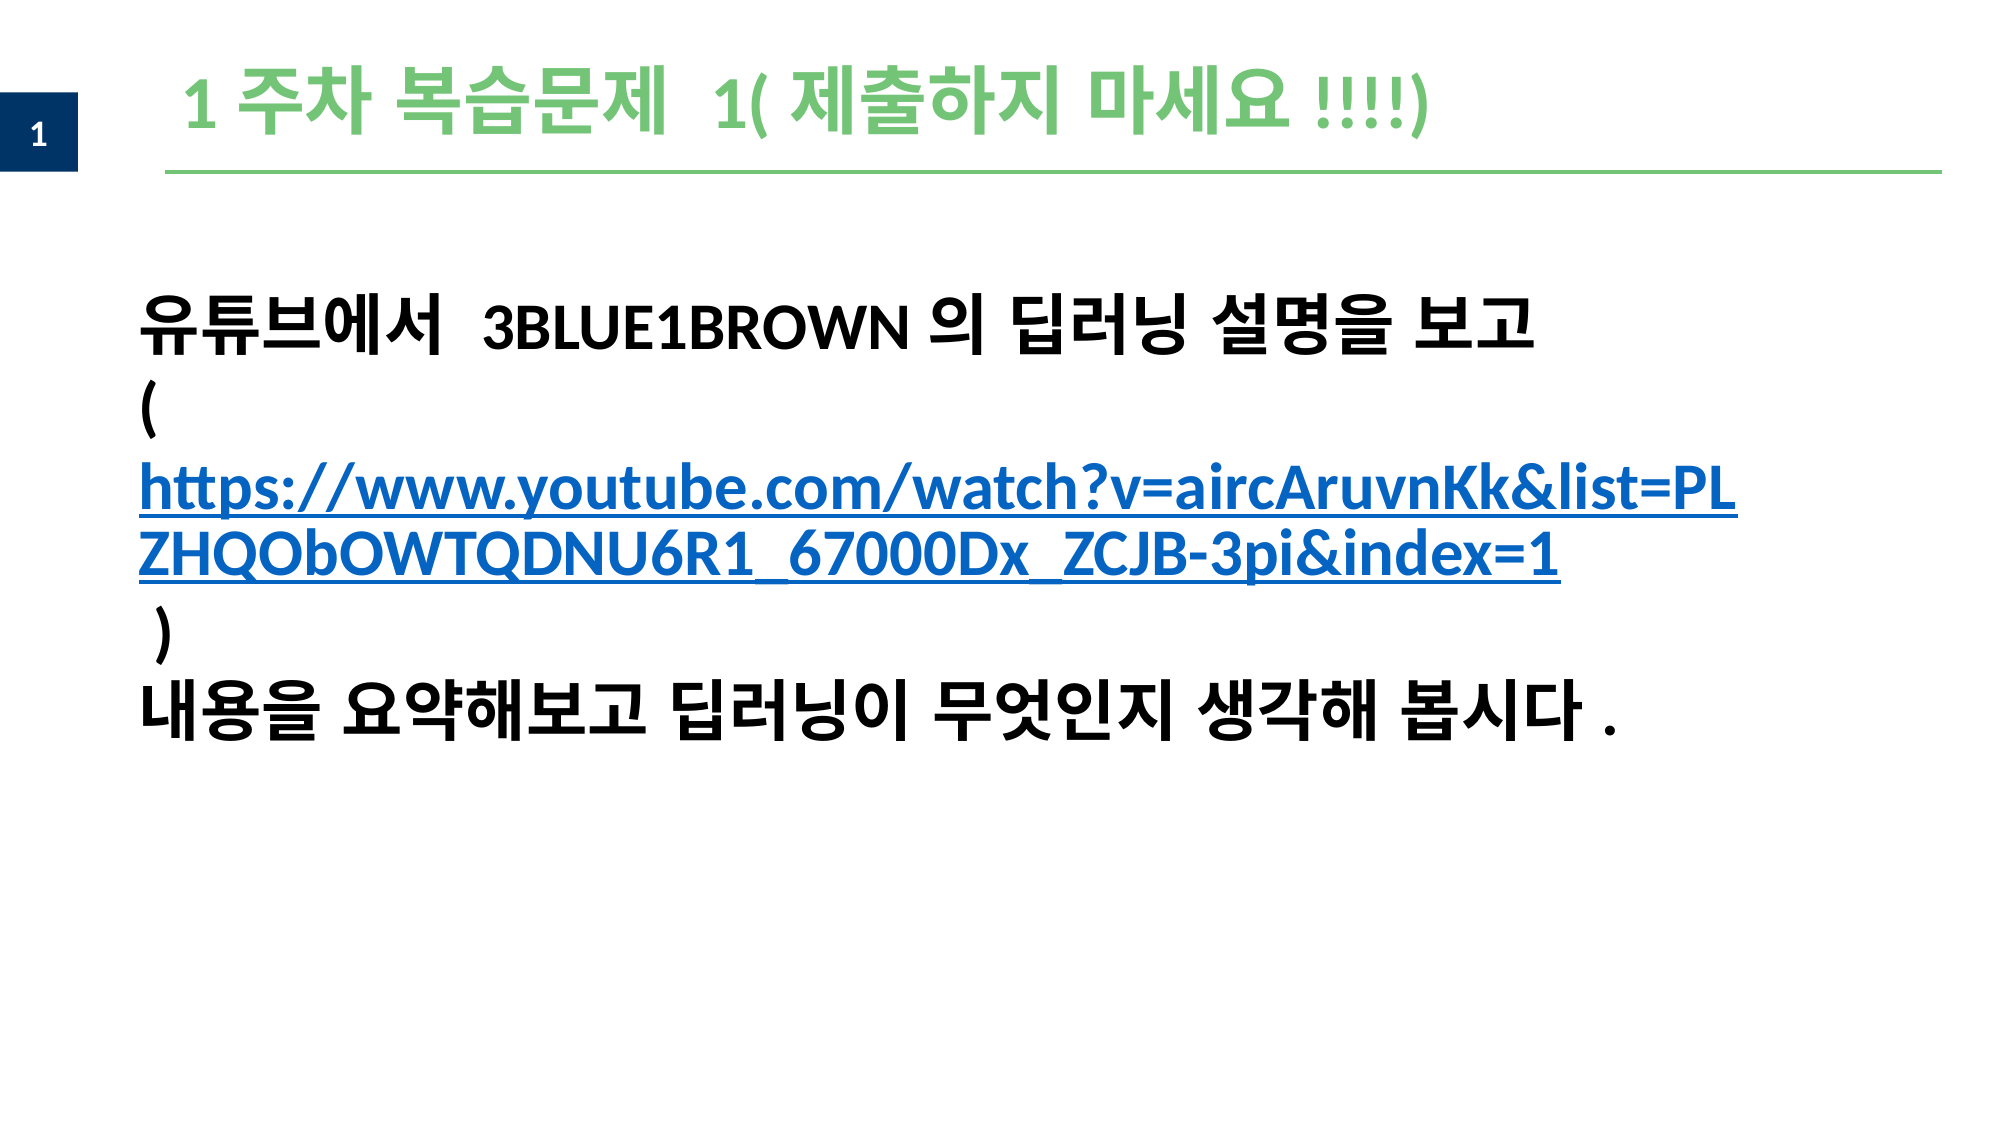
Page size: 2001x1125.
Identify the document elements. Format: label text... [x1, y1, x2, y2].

text_box 유튜브에서 3BLUE1BROWN의 딥러닝 설명을 보고 (https://www.youtube.com/watch?v=aircAruvnKk&list=PLZHQObOWTQDNU6R1_67000Dx_ZCJB-3pi&index=1 ) 내용을 요약해보고 딥러닝이 무엇인지 생각해 봅시다. [124, 275, 1782, 735]
list 1주차 복습문제 1(제출하지 마세요!!!!) [165, 36, 1941, 172]
